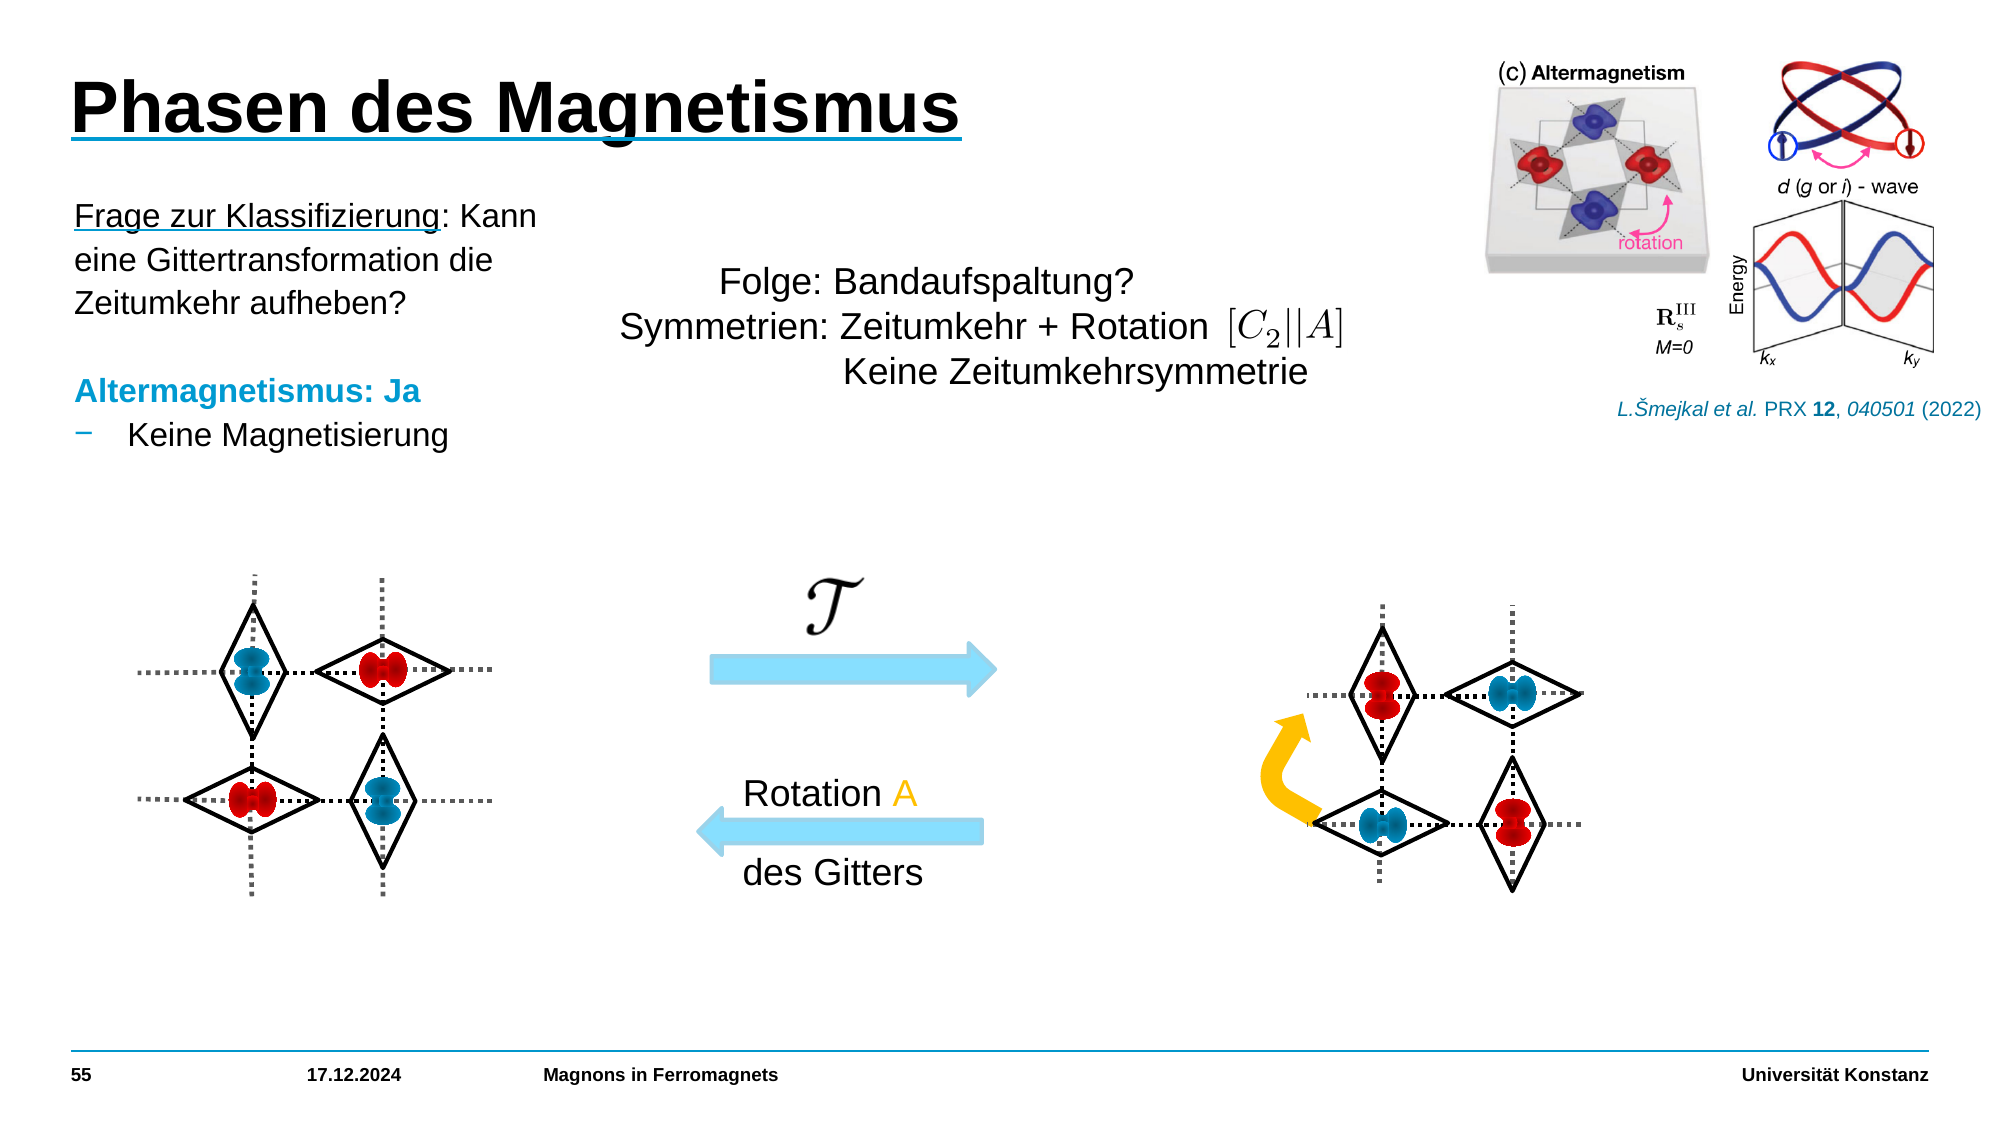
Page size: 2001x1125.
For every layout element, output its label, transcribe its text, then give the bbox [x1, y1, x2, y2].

list Frage zur Klassifizierung: Kann eine Gittertransformation die Zeitumkehr aufheben? Altermagnetismus: Ja Keine Magnetisierung [74, 232, 598, 946]
text_box [1258, 711, 1301, 824]
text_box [228, 781, 277, 818]
footer Magnons in Ferromagnets [543, 1058, 1489, 1094]
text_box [1358, 677, 1407, 714]
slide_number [306, 1058, 512, 1094]
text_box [1306, 601, 1584, 892]
slide_number 55 [70, 1058, 276, 1094]
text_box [1488, 675, 1537, 712]
title Phasen des Magnetismus [70, 66, 1457, 232]
picture [793, 558, 873, 645]
text_box [709, 641, 998, 698]
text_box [1359, 807, 1407, 844]
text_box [137, 574, 493, 897]
text_box Symmetrien: Zeitumkehr + Rotation Keine Zeitumkehrsymmetrie [454, 295, 1385, 400]
text_box Folge: Bandaufspaltung? [704, 249, 1150, 295]
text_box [359, 651, 407, 688]
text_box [227, 653, 276, 690]
text_box Rotation A [729, 761, 932, 822]
text_box L.Šmejkal et al. PRX 12, 040501 (2022) [1602, 388, 1997, 428]
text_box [358, 783, 407, 819]
picture [1222, 300, 1348, 354]
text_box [1489, 804, 1538, 841]
text_box des Gitters [727, 840, 939, 901]
text_box [696, 805, 984, 857]
picture [1479, 61, 1951, 372]
